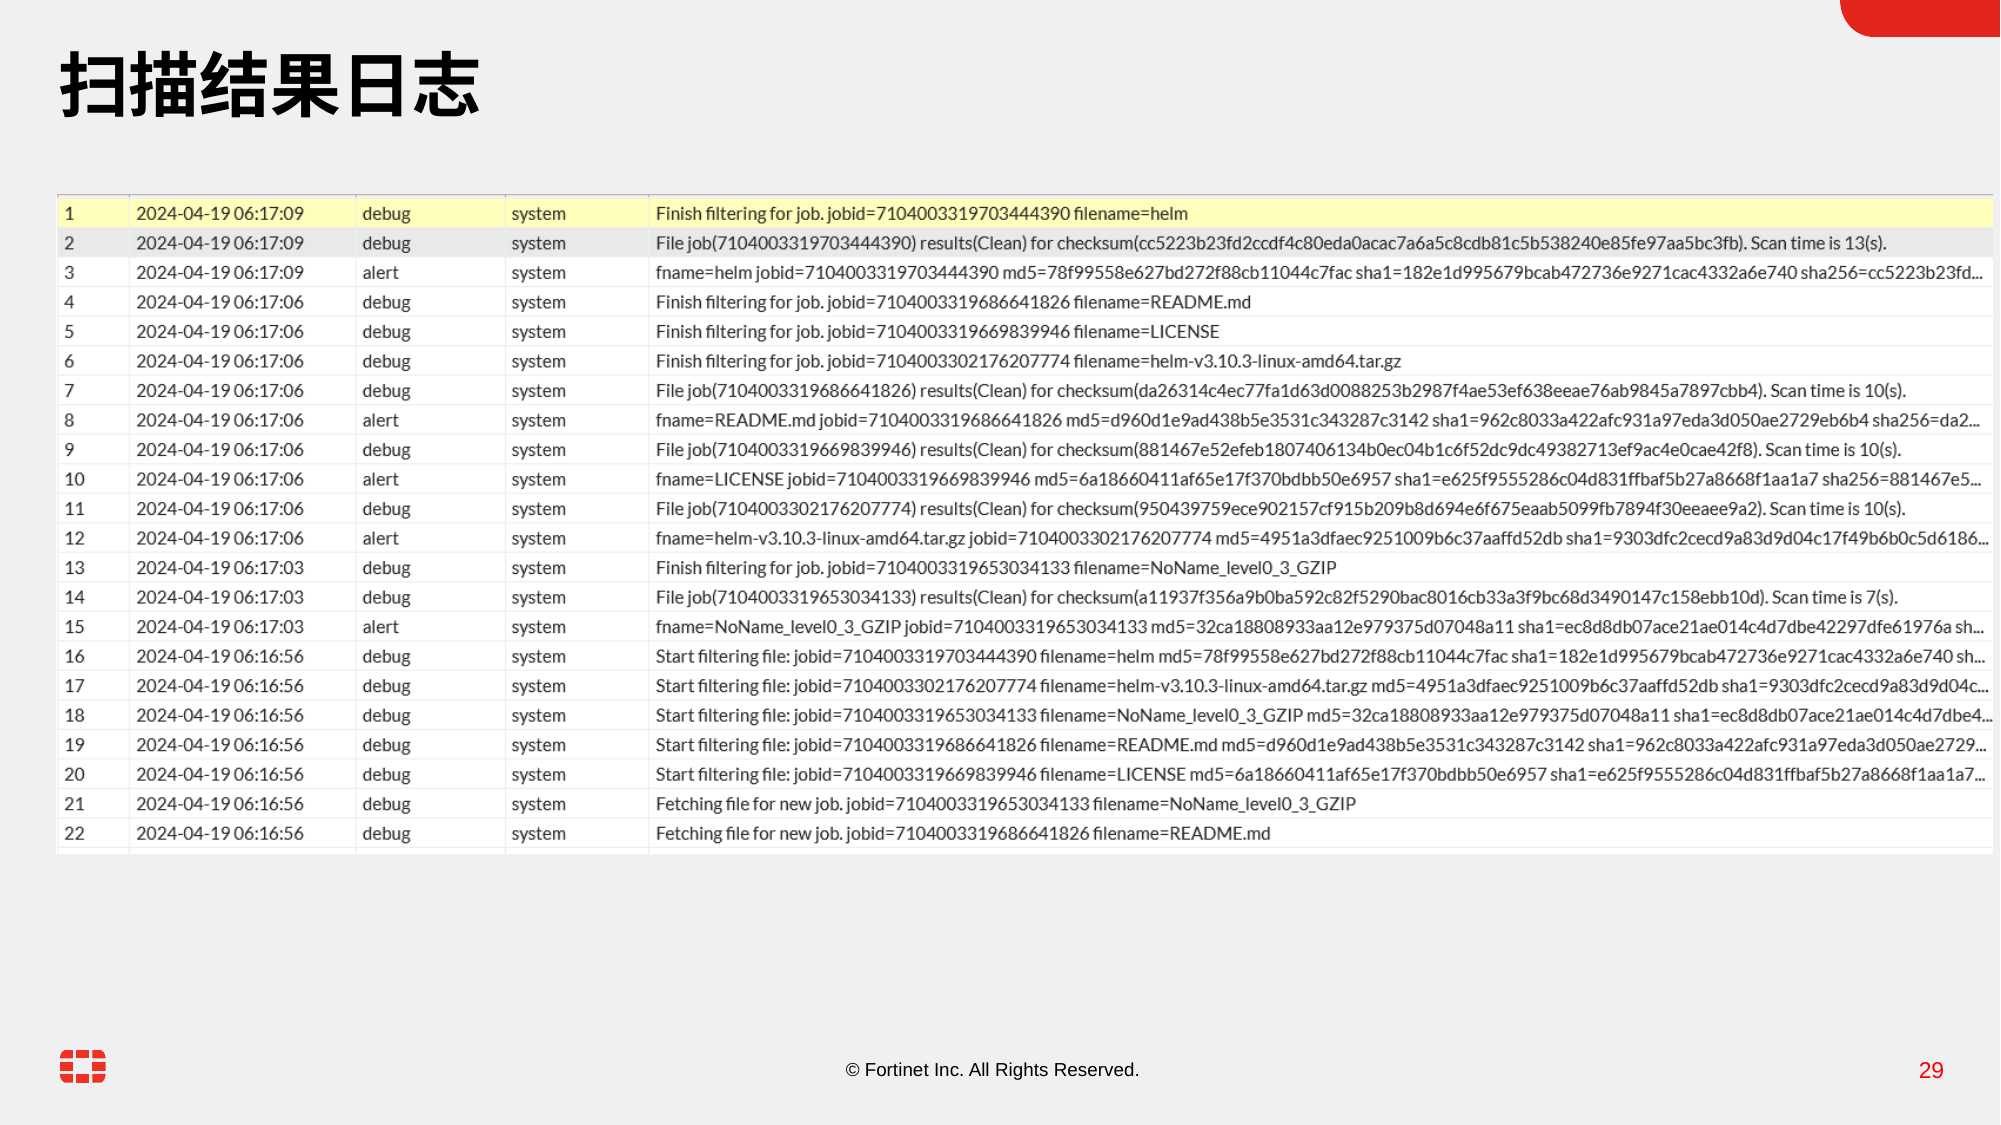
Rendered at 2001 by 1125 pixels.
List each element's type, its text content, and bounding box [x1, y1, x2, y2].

title 扫描结果日志 [43, 28, 1822, 148]
picture [56, 194, 1993, 854]
